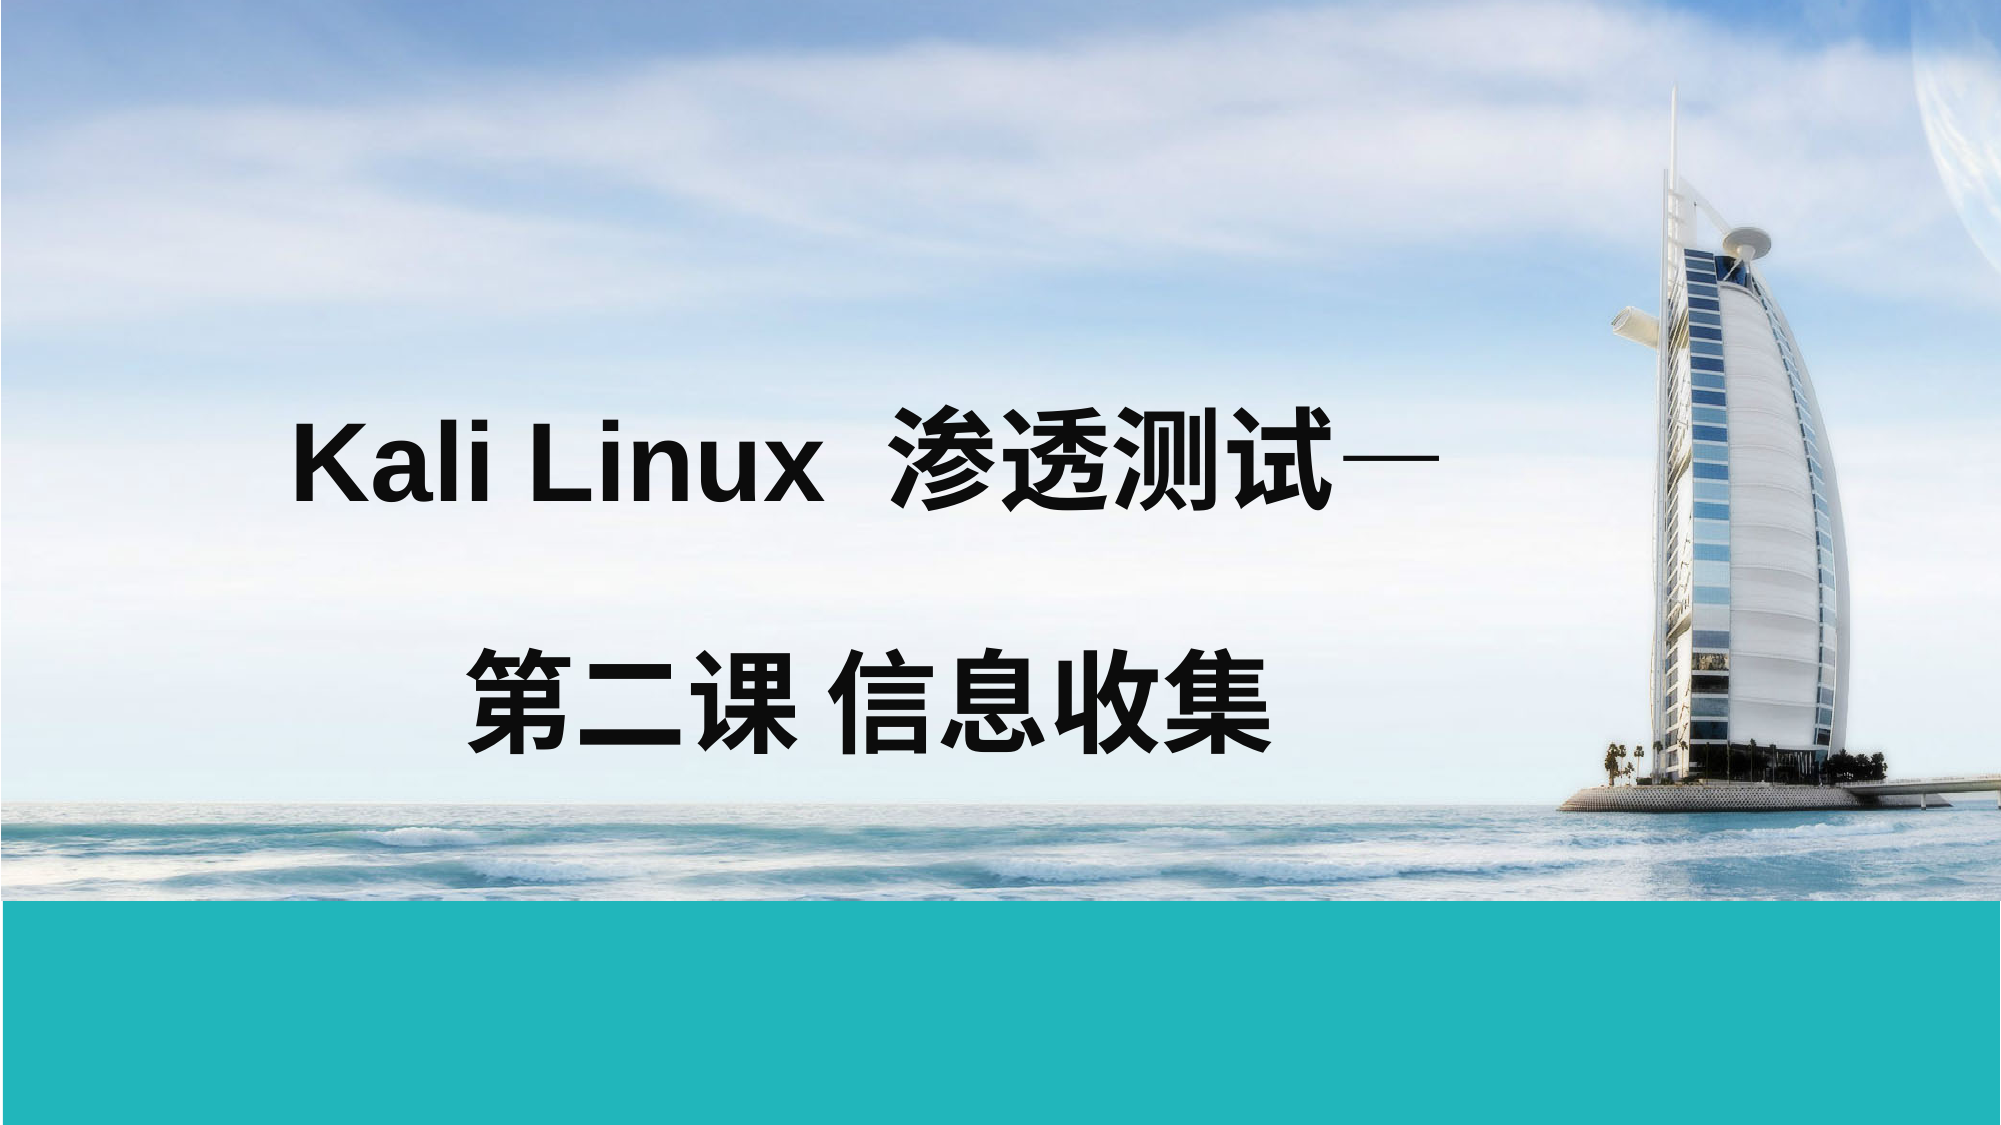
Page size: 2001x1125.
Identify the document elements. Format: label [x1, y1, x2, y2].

picture [0, 0, 2001, 901]
text_box [2, 901, 2000, 1125]
